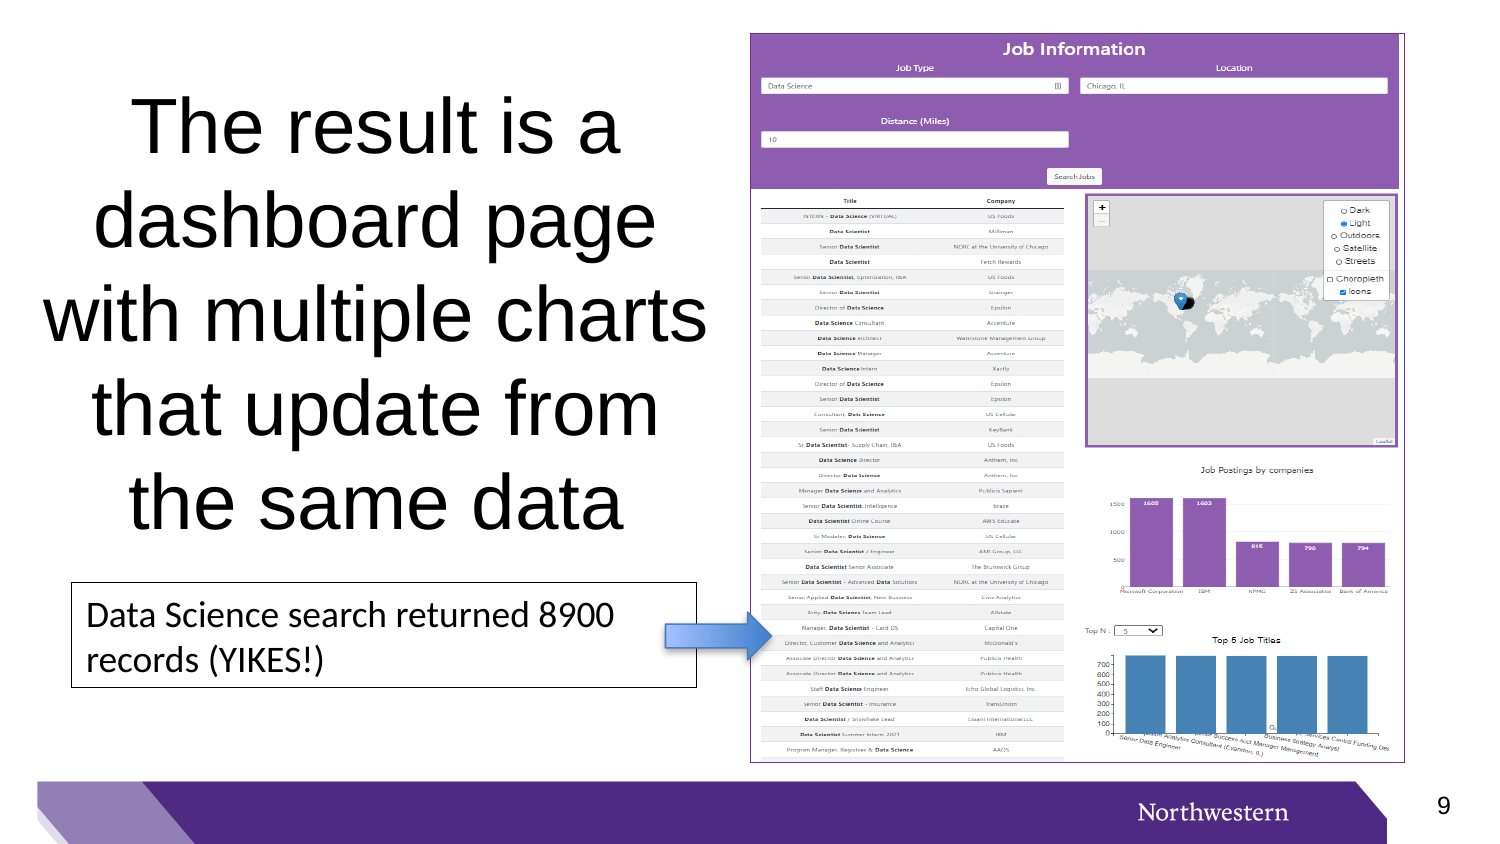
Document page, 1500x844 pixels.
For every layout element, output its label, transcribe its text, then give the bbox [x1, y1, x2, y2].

text_box [664, 623, 745, 649]
text_box Data Science search returned 8900 records (YIKES!) [71, 582, 697, 688]
slide_number 8 [1367, 782, 1466, 827]
picture [0, 0, 1499, 844]
title The result is a dashboard page with multiple charts that update from the same data [23, 33, 729, 588]
